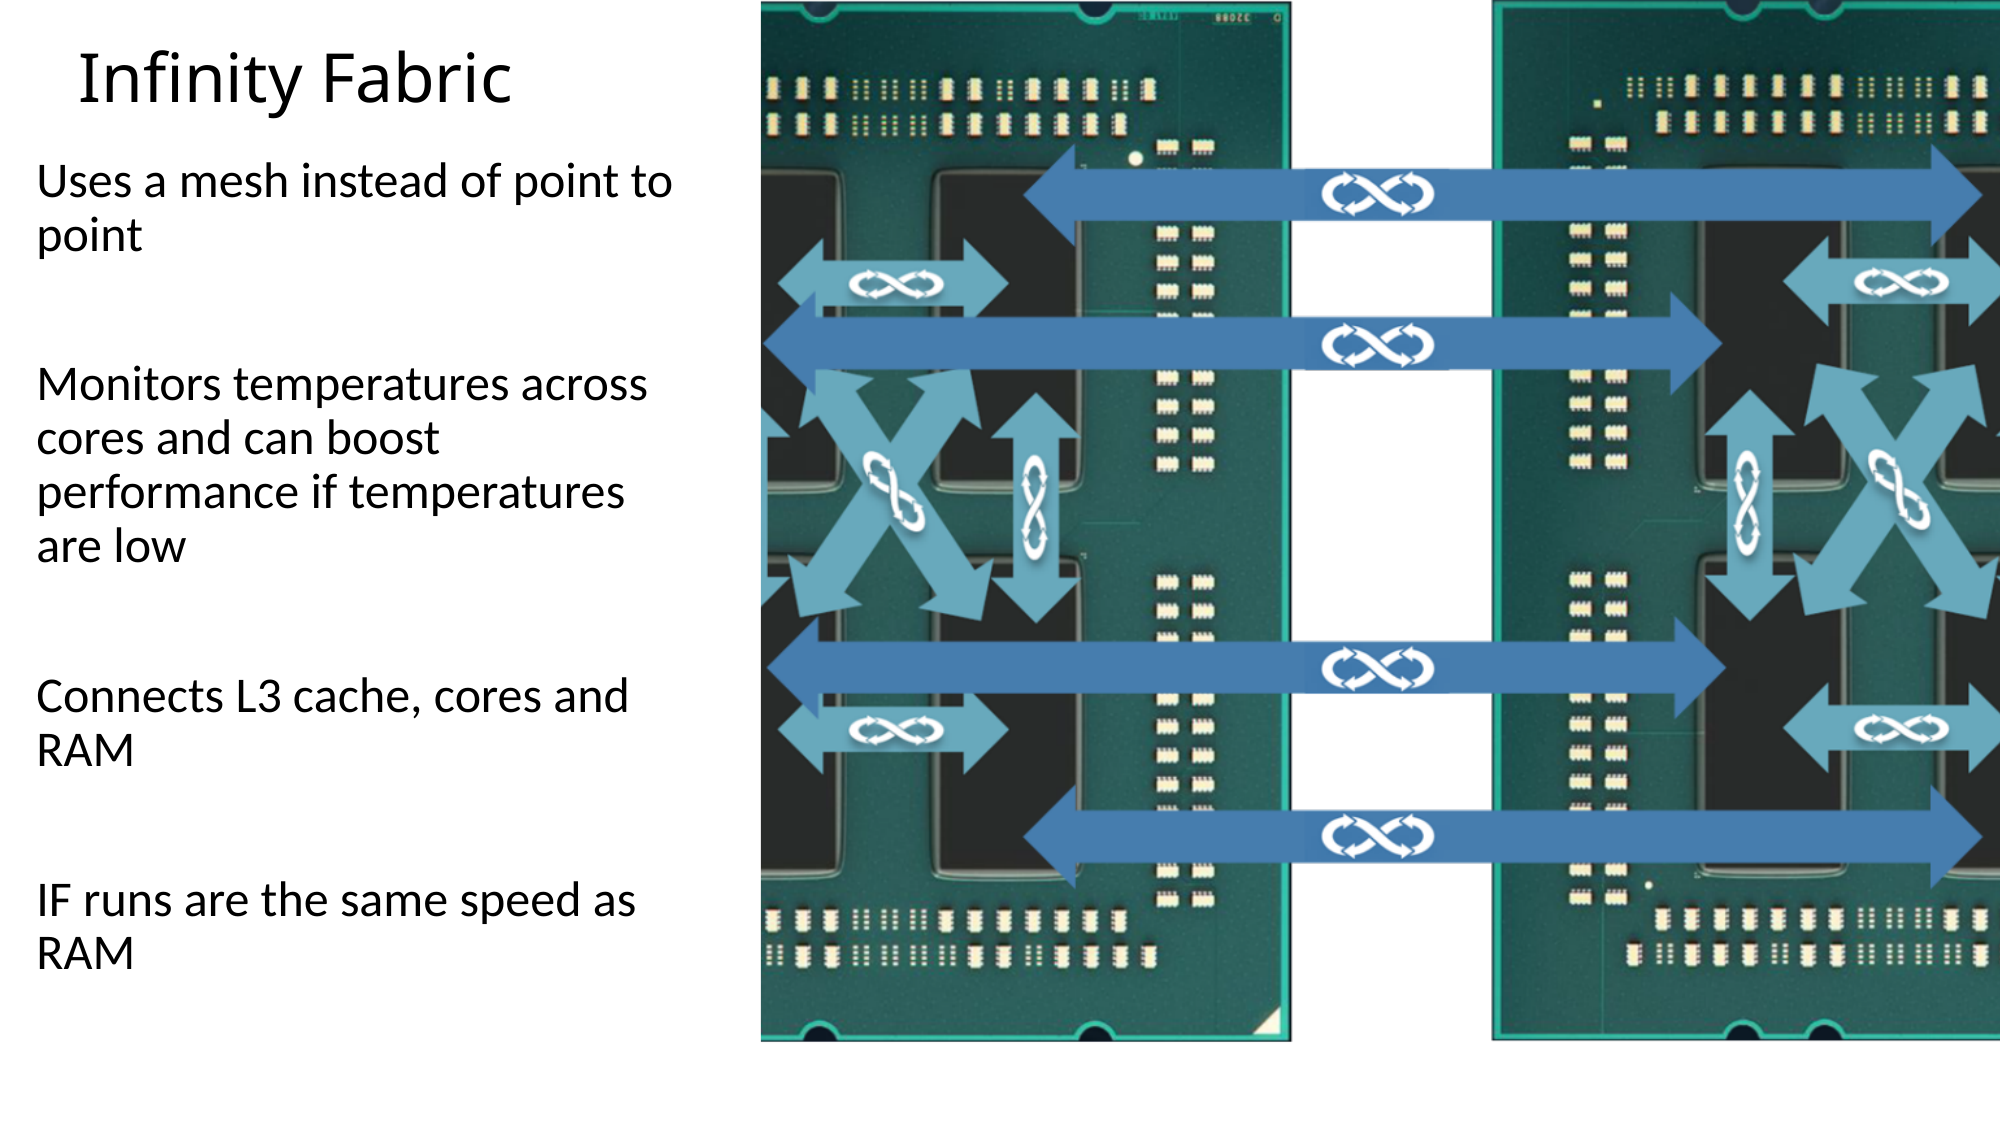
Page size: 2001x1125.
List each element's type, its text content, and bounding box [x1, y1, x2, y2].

list Uses a mesh instead of point to point Monitors temperatures across cores and can boost performance if temperatures are low Connects L3 cache, cores and RAM IF runs are the same speed as RAM [21, 146, 706, 1021]
title Infinity Fabric [63, 35, 663, 125]
picture [760, 0, 2000, 1125]
